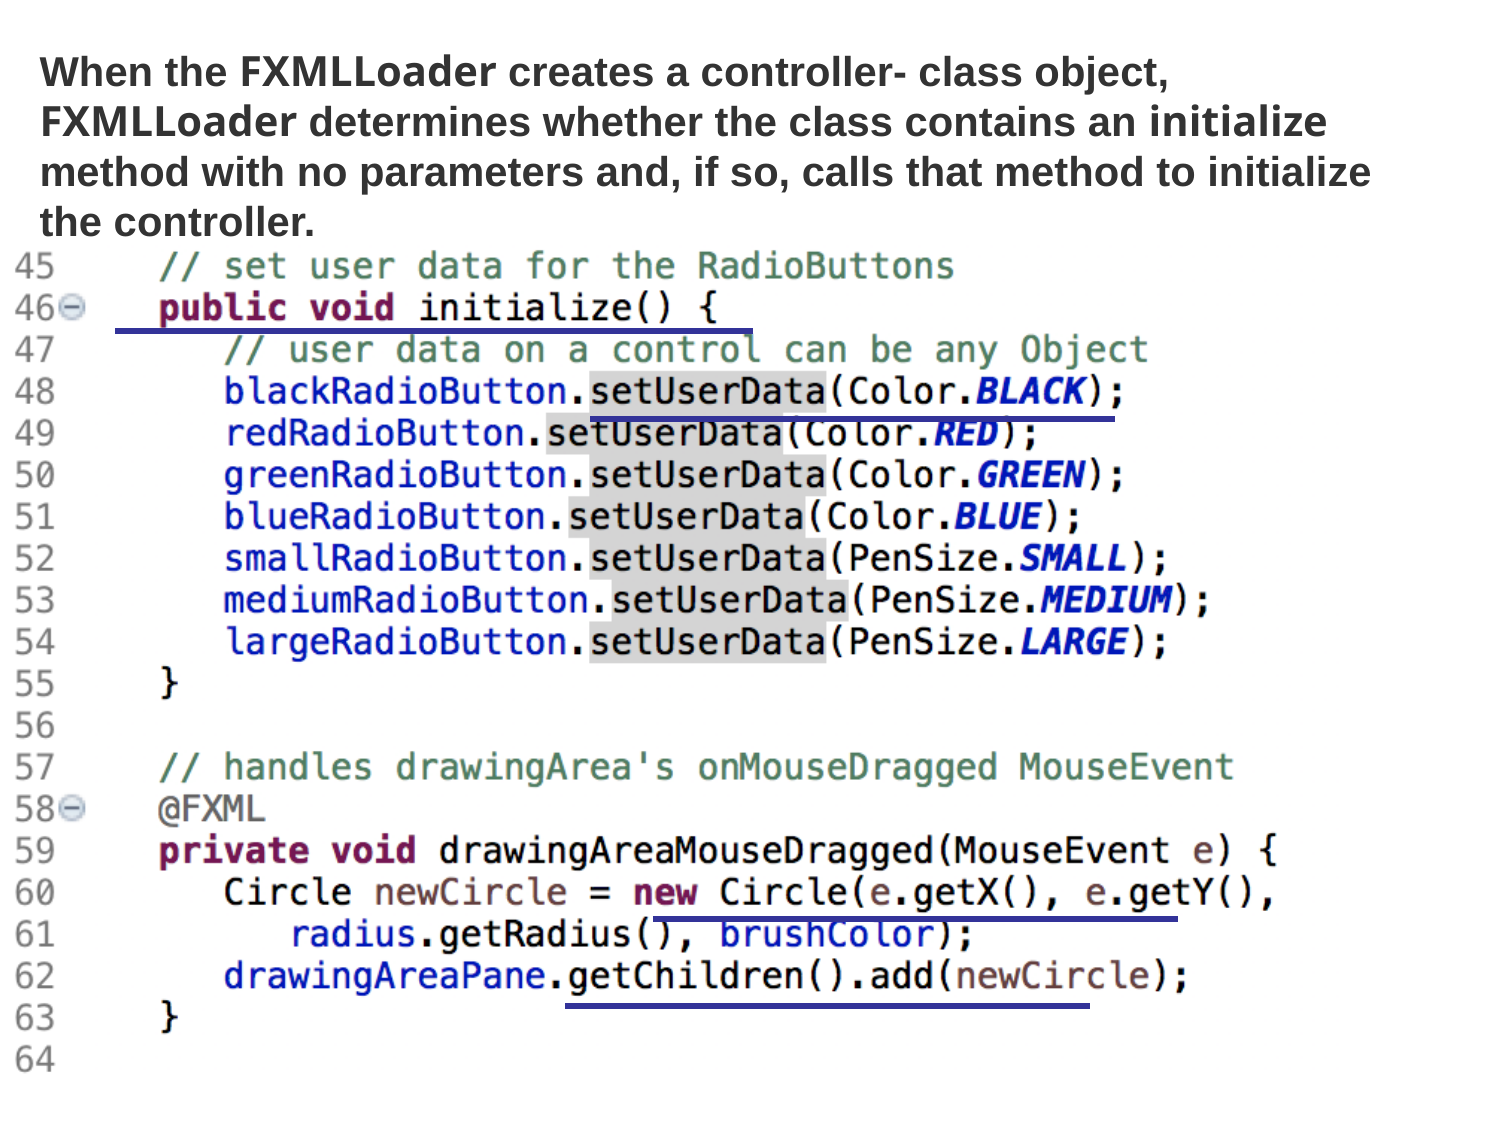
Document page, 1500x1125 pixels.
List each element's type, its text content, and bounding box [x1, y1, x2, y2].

text_box When the FXMLLoader creates a controller- class object, FXMLLoader determines whether the class contains an initialize method with no parameters and, if so, calls that method to initialize the controller. [24, 37, 1438, 252]
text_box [5, 237, 1347, 1075]
